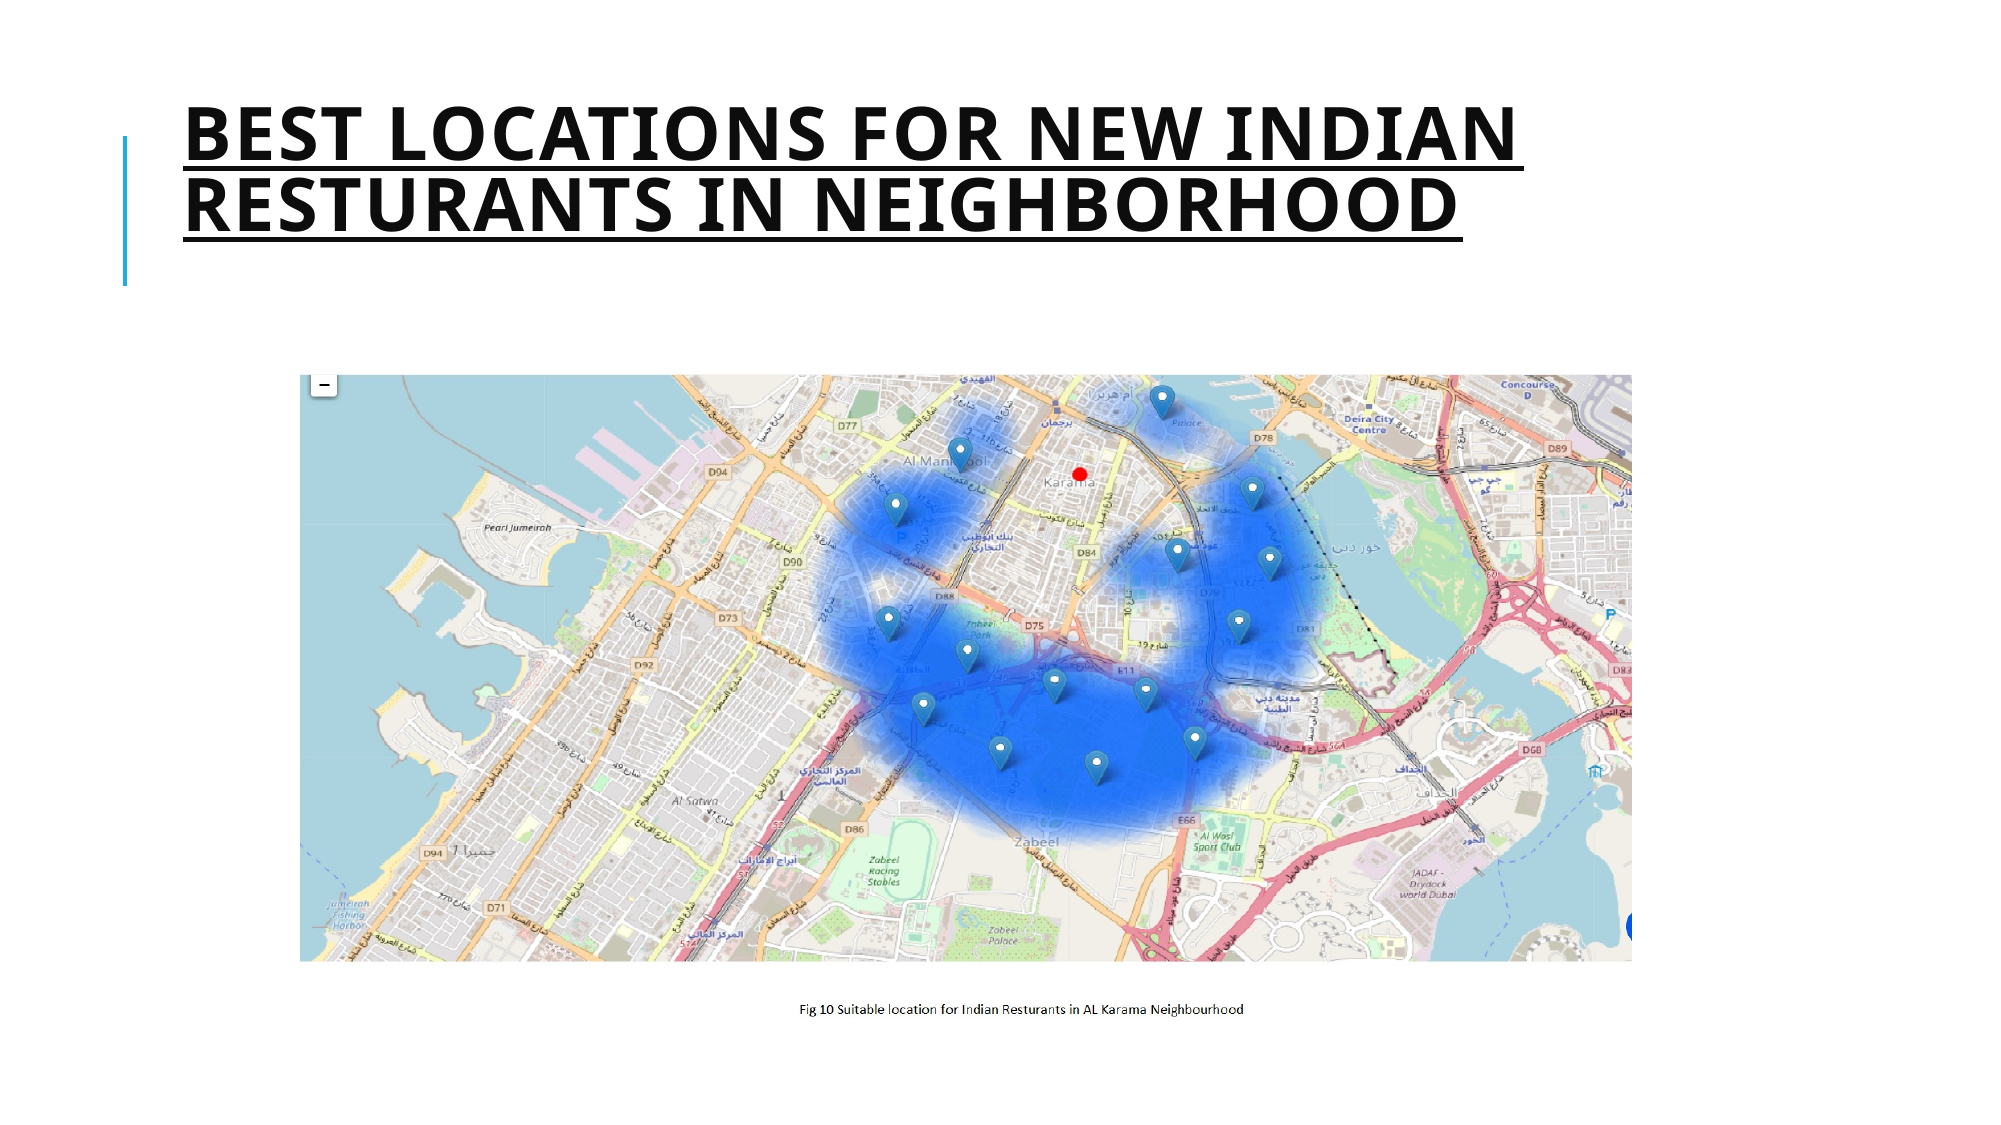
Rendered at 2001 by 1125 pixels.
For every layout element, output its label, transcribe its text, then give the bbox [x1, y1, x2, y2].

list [298, 374, 1633, 1036]
title Best Locations for new Indian resturants in neighborhood [168, 96, 1763, 342]
